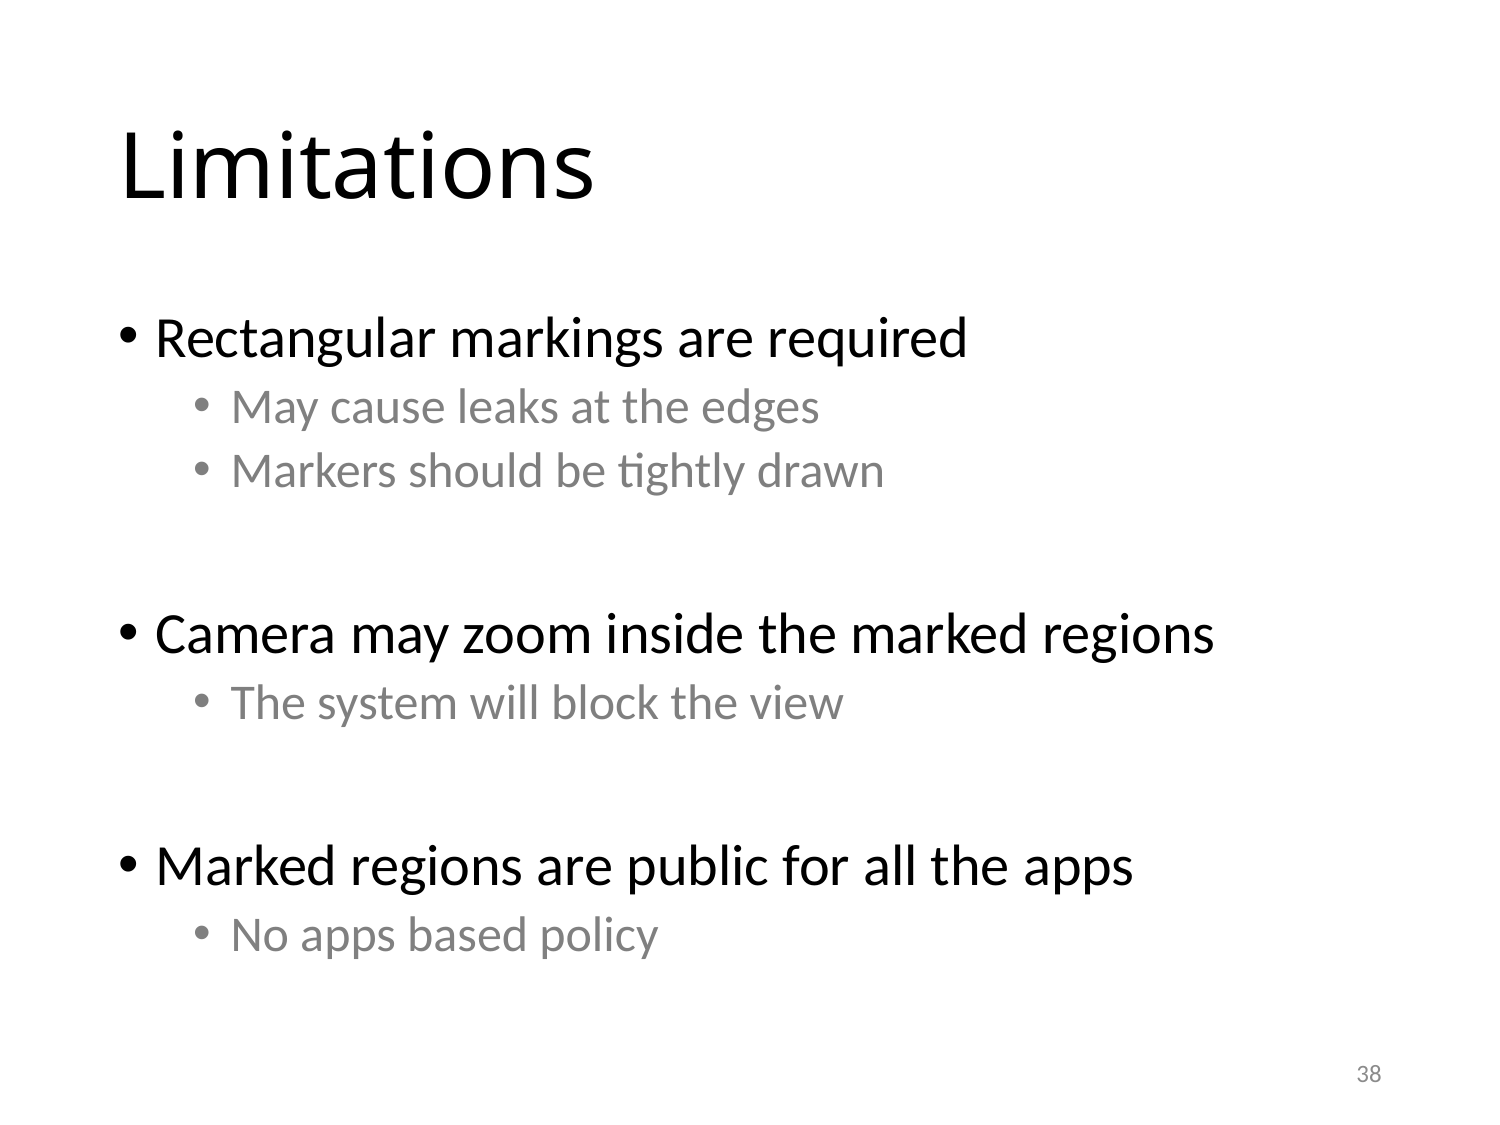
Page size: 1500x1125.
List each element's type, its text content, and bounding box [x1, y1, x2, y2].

slide_number 38 [1059, 1042, 1397, 1103]
list Rectangular markings are required May cause leaks at the edges Markers should be tightly drawn Camera may zoom inside the marked regions The system will block the view Marked regions are public for all the apps No apps based policy [103, 299, 1397, 1014]
title Limitations [103, 59, 1397, 278]
